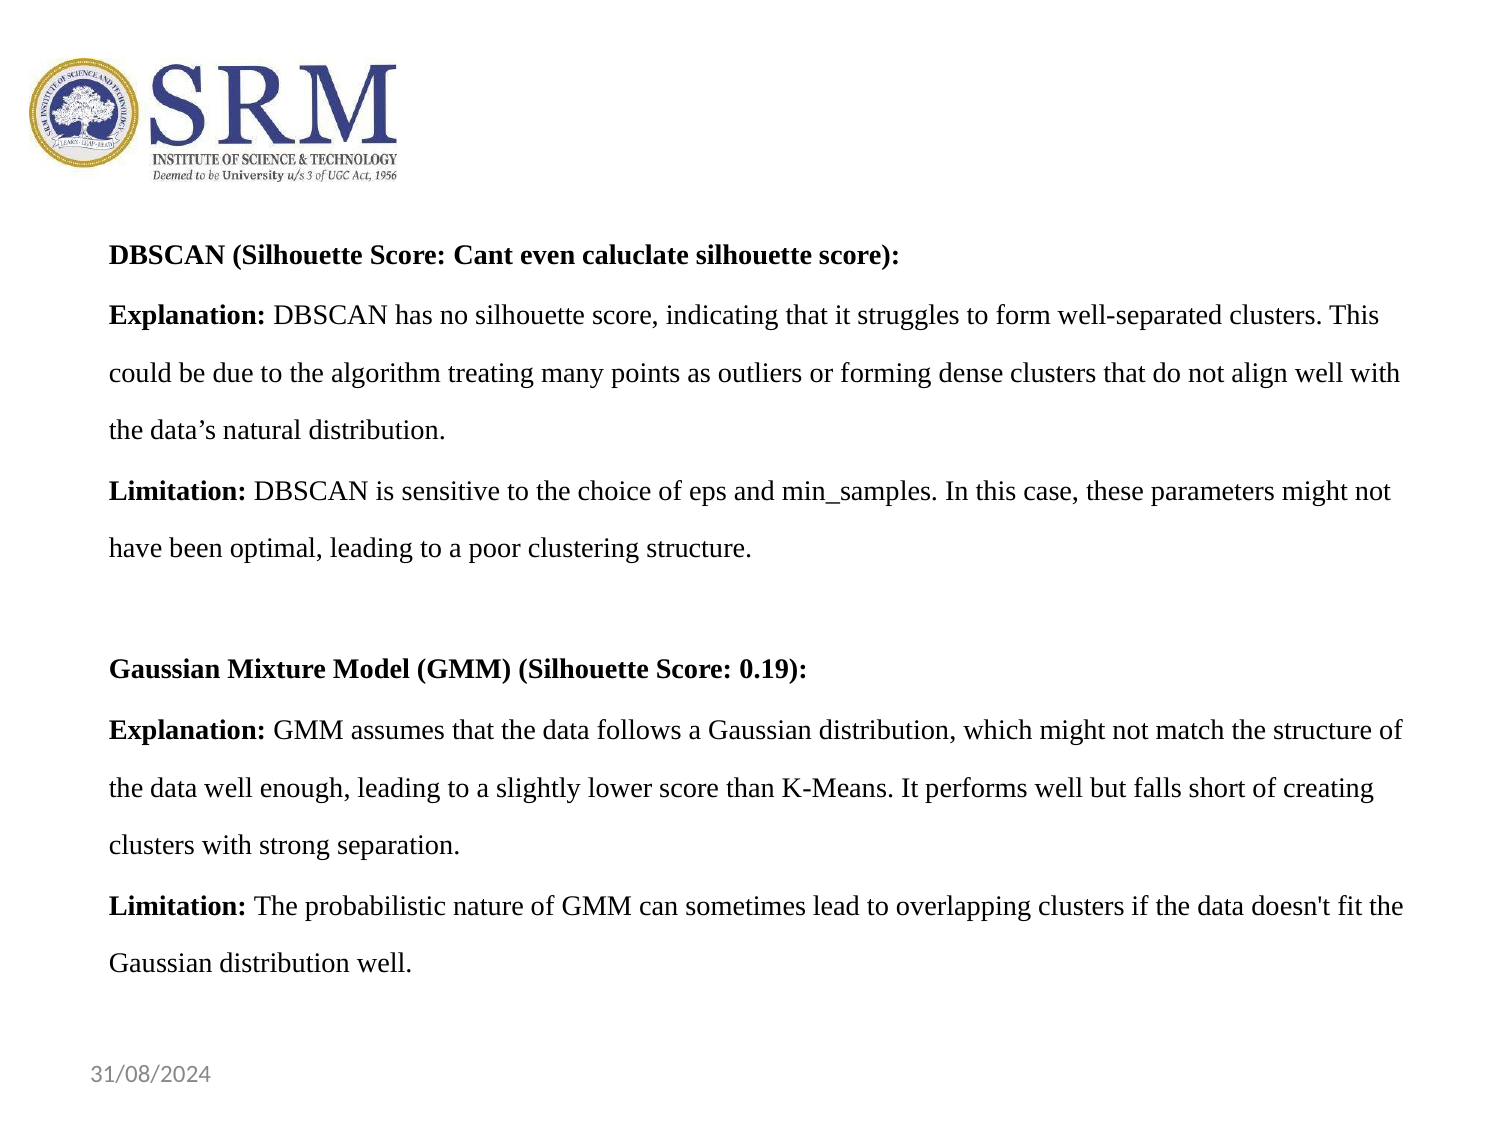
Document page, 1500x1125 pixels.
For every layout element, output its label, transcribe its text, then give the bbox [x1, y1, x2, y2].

picture [29, 57, 397, 183]
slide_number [75, 1042, 425, 1103]
list DBSCAN (Silhouette Score: Cant even caluclate silhouette score): Explanation: DBSCAN has no silhouette score, indicating that it struggles to form well-separated clusters. This could be due to the algorithm treating many points as outliers or forming dense clusters that do not align well with the data’s natural distribution. Limitation: DBSCAN is sensitive to the choice of eps and min_samples. In this case, these parameters might not have been optimal, leading to a poor clustering structure. Gaussian Mixture Model (GMM) (Silhouette Score: 0.19): Explanation: GMM assumes that the data follows a Gaussian distribution, which might not match the structure of the data well enough, leading to a slightly lower score than K-Means. It performs well but falls short of creating clusters with strong separation. Limitation: The probabilistic nature of GMM can sometimes lead to overlapping clusters if the data doesn't fit the Gaussian distribution well. [75, 204, 1425, 1005]
